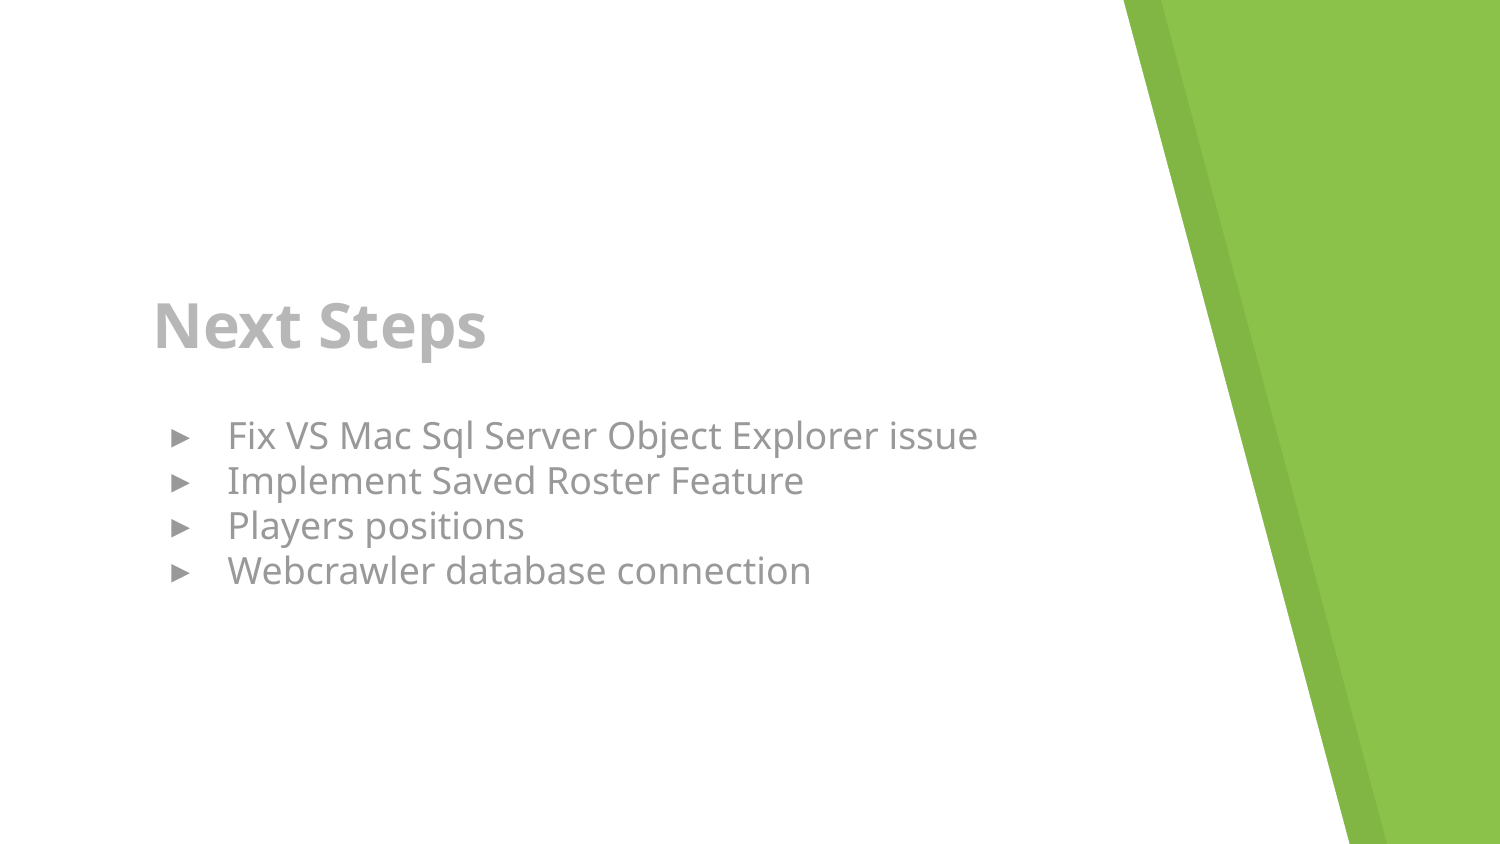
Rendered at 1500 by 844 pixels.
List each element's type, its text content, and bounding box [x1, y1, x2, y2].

list Fix VS Mac Sql Server Object Explorer issue Implement Saved Roster Feature Players positions Webcrawler database connection [137, 396, 1011, 767]
title Next Steps [137, 296, 1011, 377]
